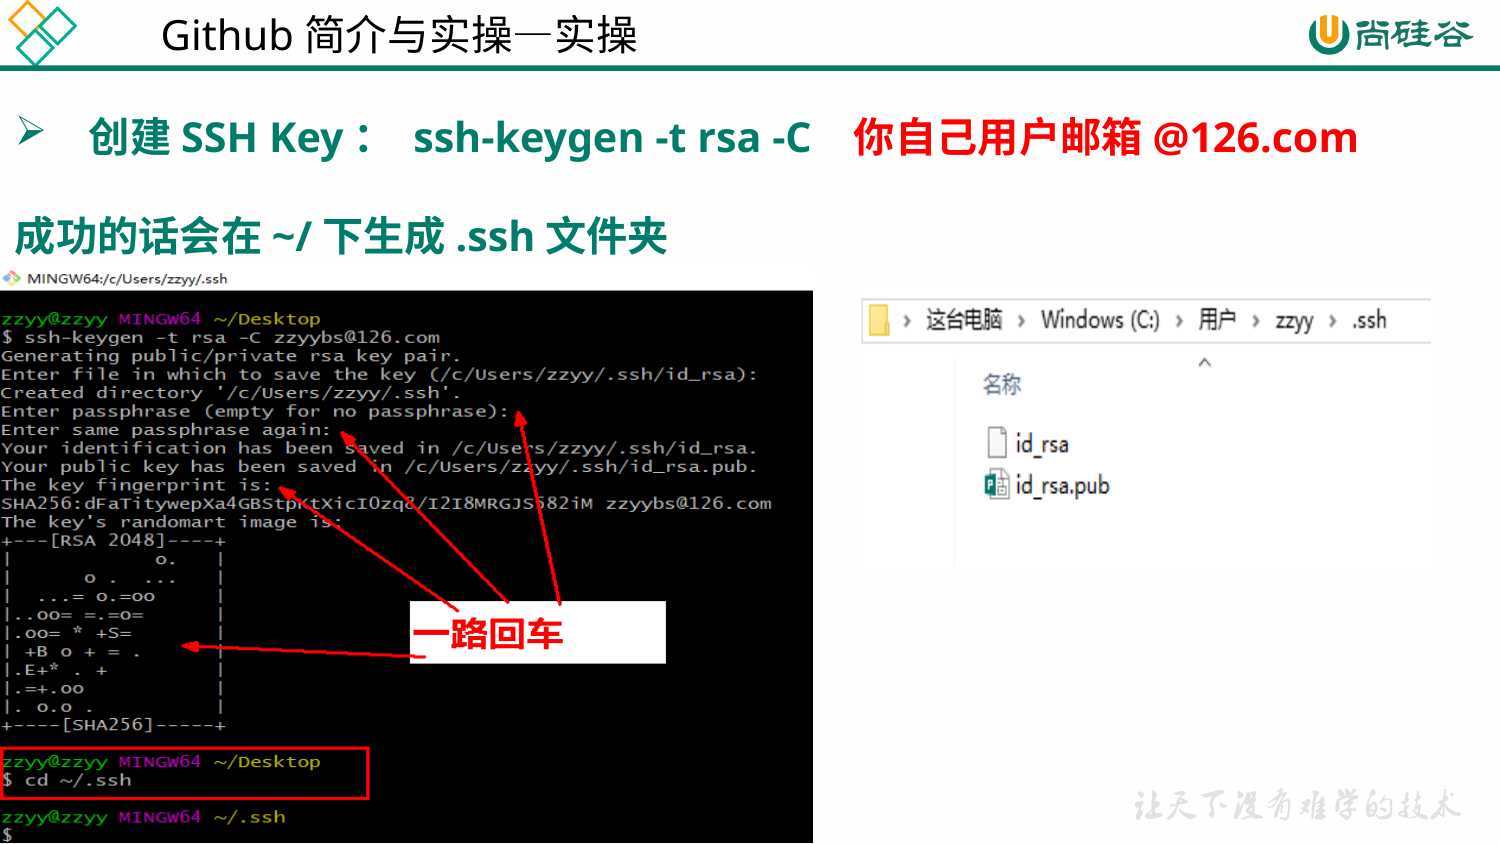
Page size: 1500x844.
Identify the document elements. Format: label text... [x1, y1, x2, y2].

text_box 创建SSH Key： ssh-keygen -t rsa -C 你自己用户邮箱@126.com 成功的话会在~/下生成.ssh文件夹 [0, 89, 1500, 268]
text_box Github简介与实操—实操 [145, 0, 970, 66]
picture [0, 0, 1500, 89]
picture [0, 267, 1500, 844]
